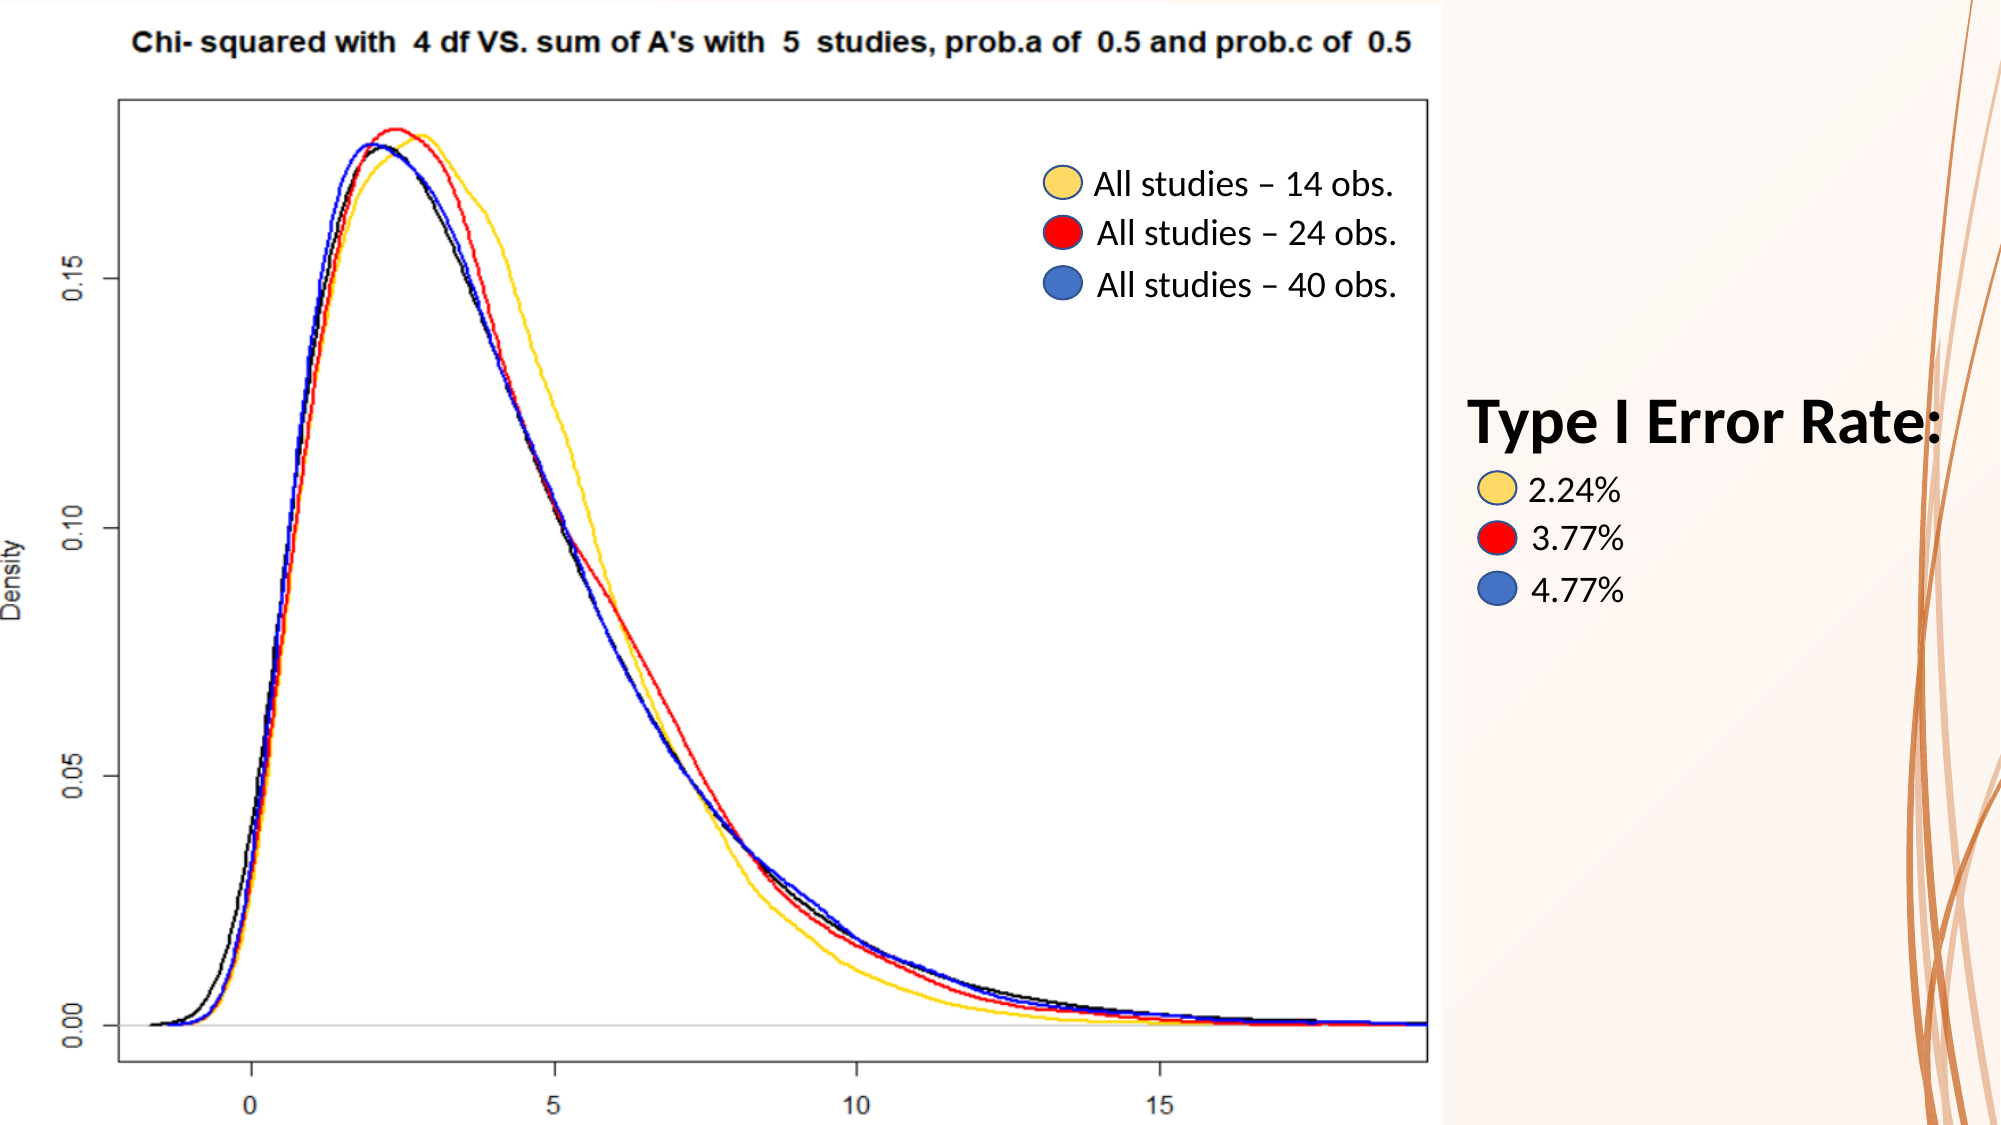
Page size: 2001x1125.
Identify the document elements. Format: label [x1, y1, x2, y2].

picture [0, 4, 1442, 1125]
text_box [1444, 369, 1967, 619]
text_box [1043, 152, 1476, 314]
